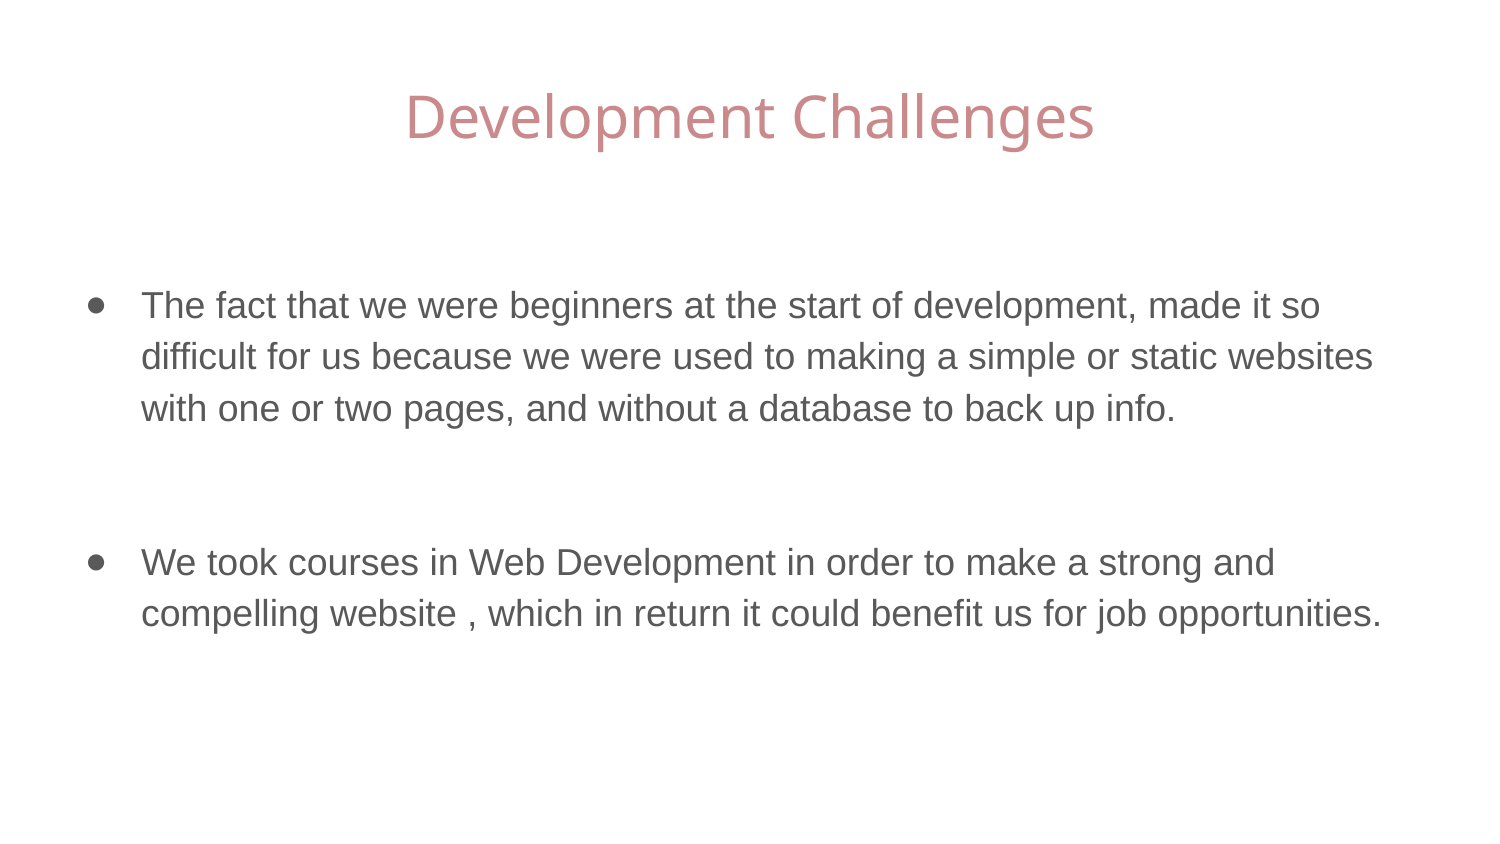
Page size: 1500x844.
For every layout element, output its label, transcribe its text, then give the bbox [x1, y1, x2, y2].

list The fact that we were beginners at the start of development, made it so difficult for us because we were used to making a simple or static websites with one or two pages, and without a database to back up info. We took courses in Web Development in order to make a strong and compelling website , which in return it could benefit us for job opportunities. [51, 189, 1449, 750]
title Development Challenges [51, 72, 1449, 167]
